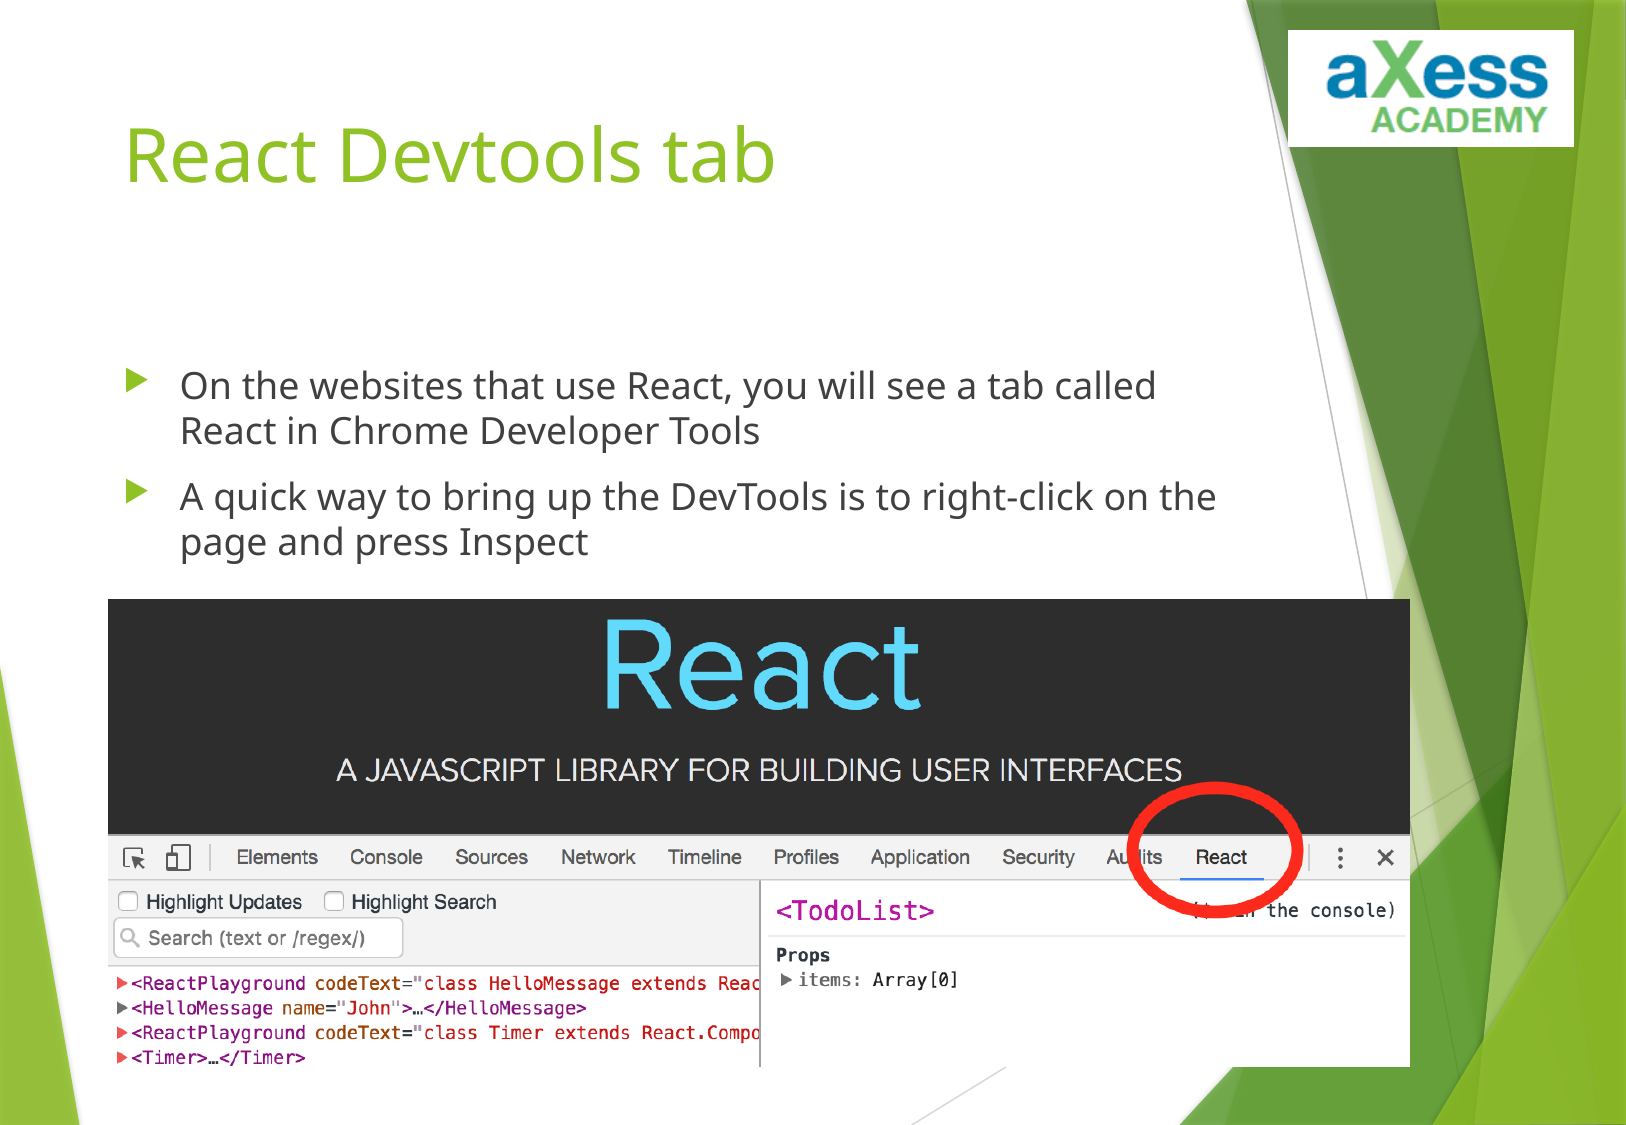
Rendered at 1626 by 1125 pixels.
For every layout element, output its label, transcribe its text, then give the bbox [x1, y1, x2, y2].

list On the websites that use React, you will see a tab called React in Chrome Developer Tools A quick way to bring up the DevTools is to right-click on the page and press Inspect [108, 354, 1237, 598]
picture [1288, 30, 1574, 147]
picture [107, 599, 1411, 1067]
title React Devtools tab [108, 99, 1237, 317]
